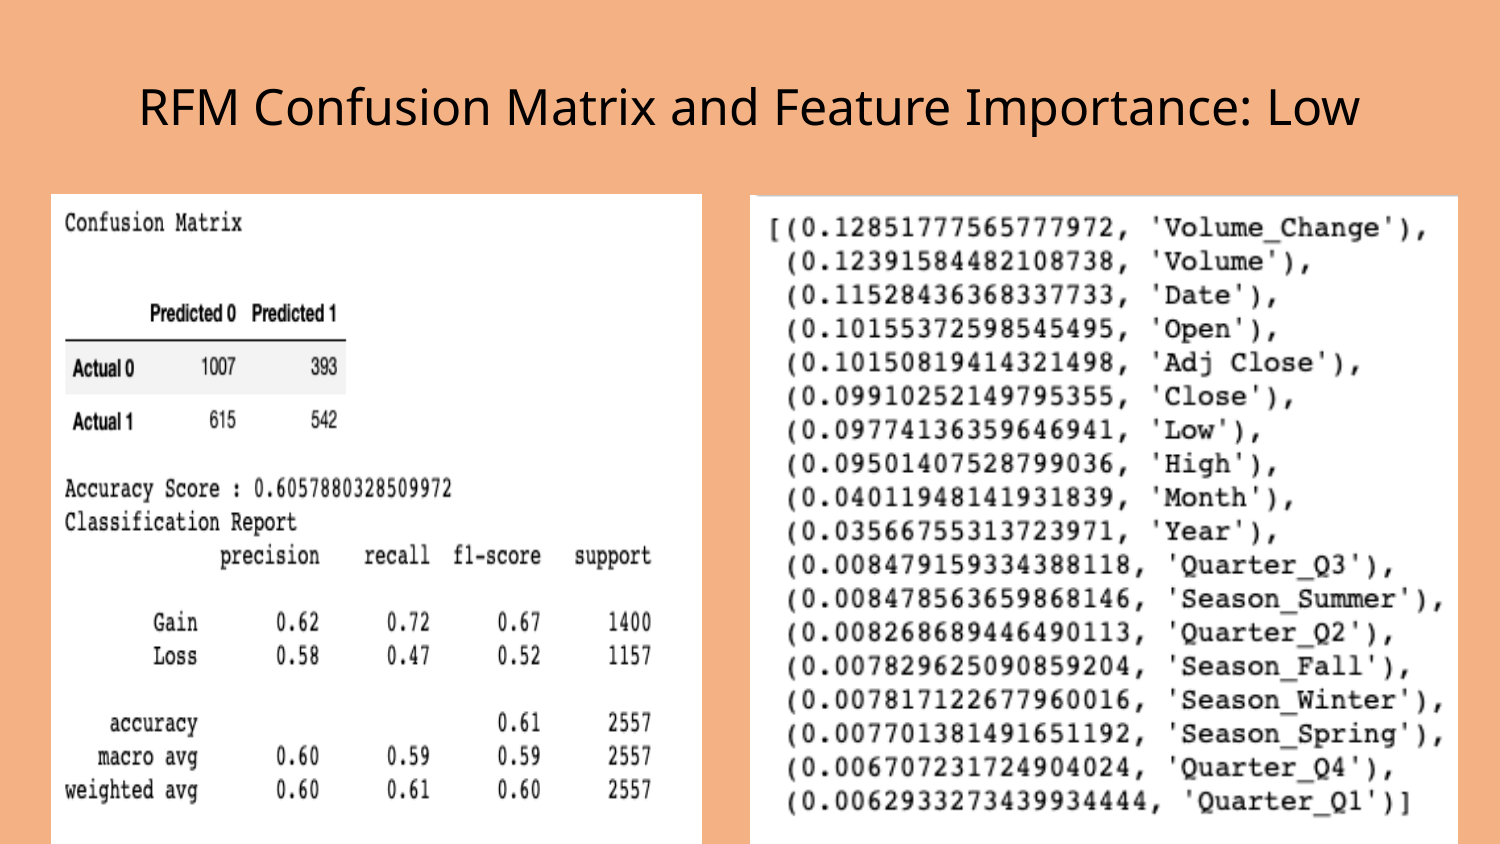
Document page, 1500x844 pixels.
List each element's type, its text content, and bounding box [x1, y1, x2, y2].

picture [749, 195, 1458, 844]
picture [51, 194, 702, 844]
title RFM Confusion Matrix and Feature Importance: Low [51, 67, 1449, 167]
